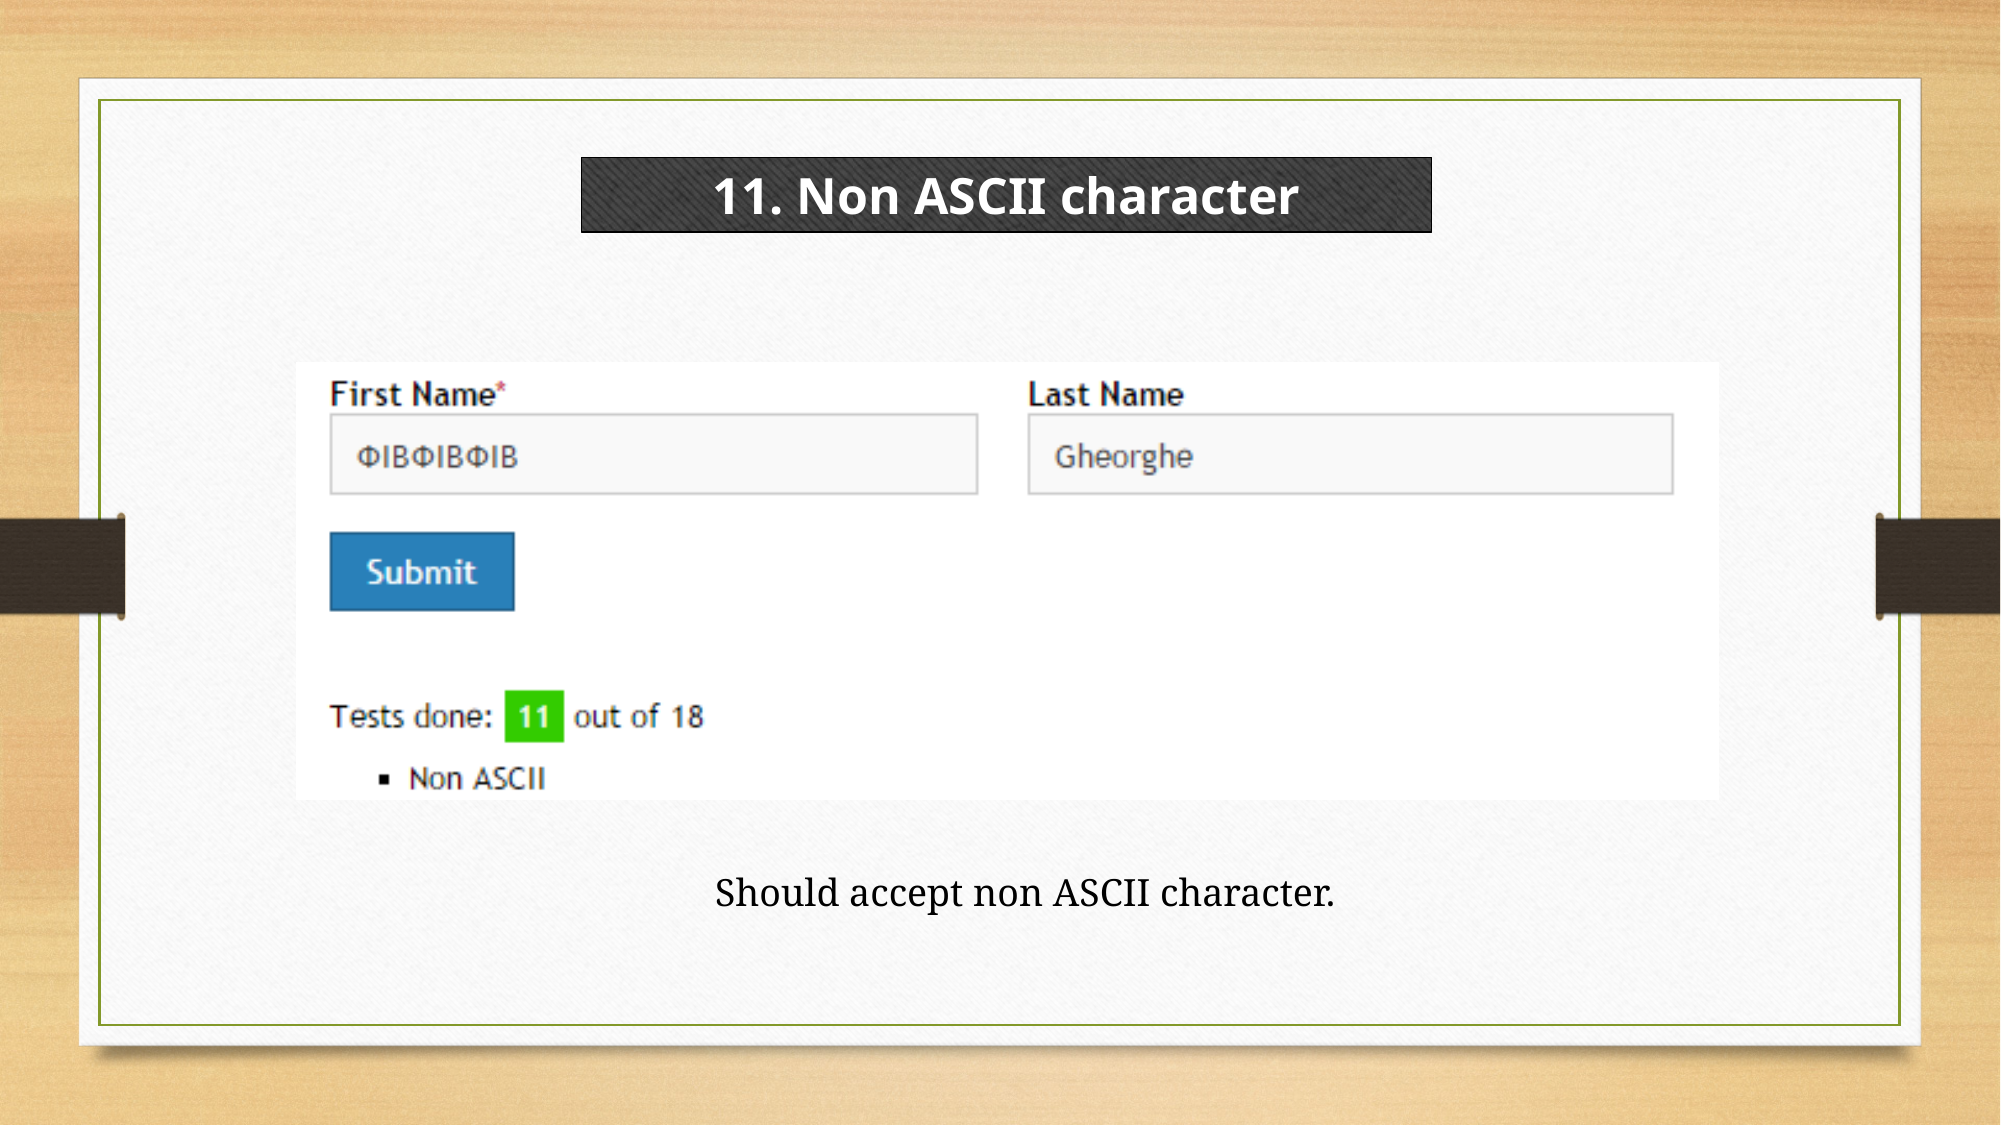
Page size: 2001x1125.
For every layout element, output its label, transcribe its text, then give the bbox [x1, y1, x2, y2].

text_box 11. Non ASCII character [581, 157, 1432, 233]
text_box Should accept non ASCII character. [240, 861, 1811, 921]
picture [0, 0, 2001, 1125]
